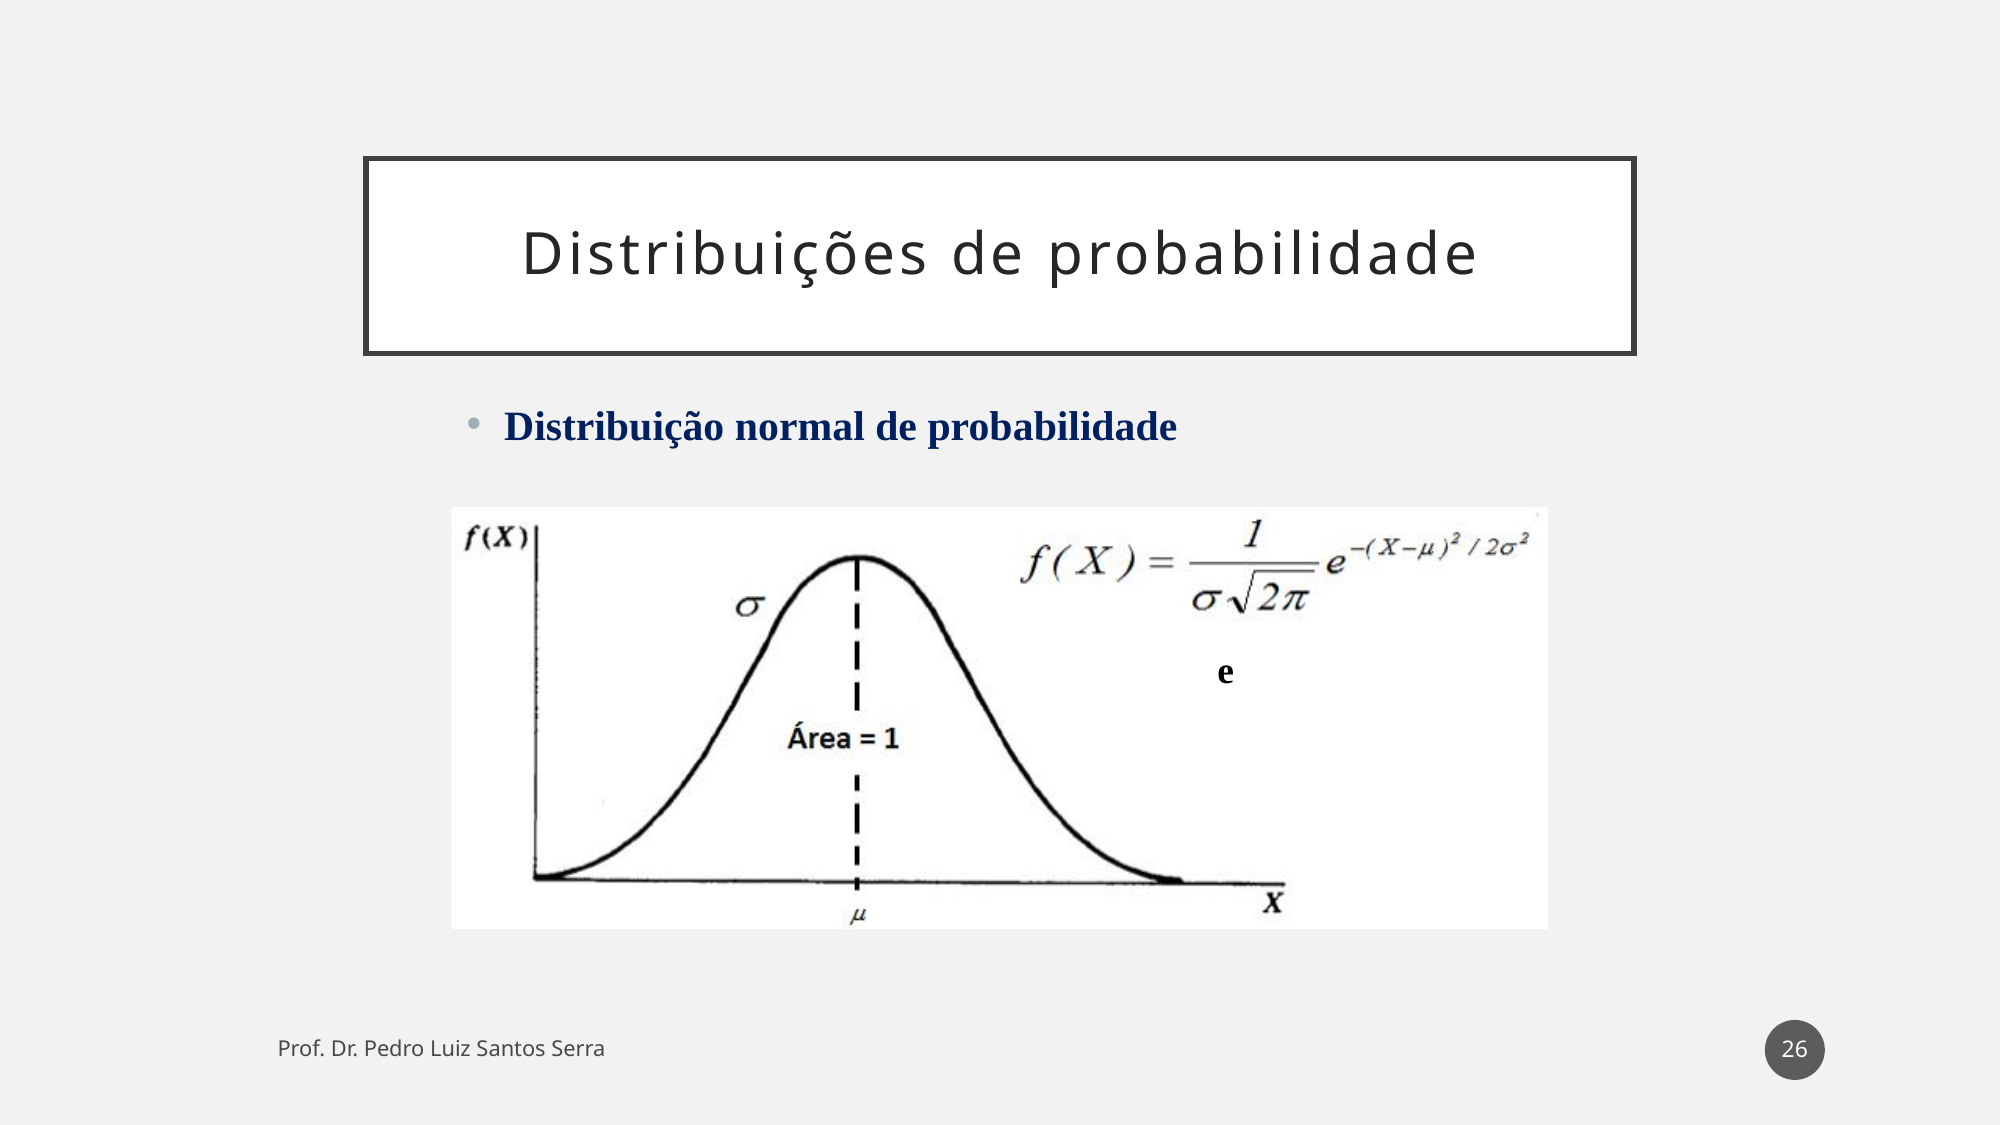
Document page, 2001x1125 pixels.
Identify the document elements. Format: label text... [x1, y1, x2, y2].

slide_number 26 [1764, 1019, 1825, 1080]
title Distribuições de probabilidade [363, 156, 1637, 356]
footer Prof. Dr. Pedro Luiz Santos Serra [262, 1023, 1231, 1076]
picture [451, 507, 1549, 929]
list Distribuição normal de probabilidade [451, 365, 1203, 460]
